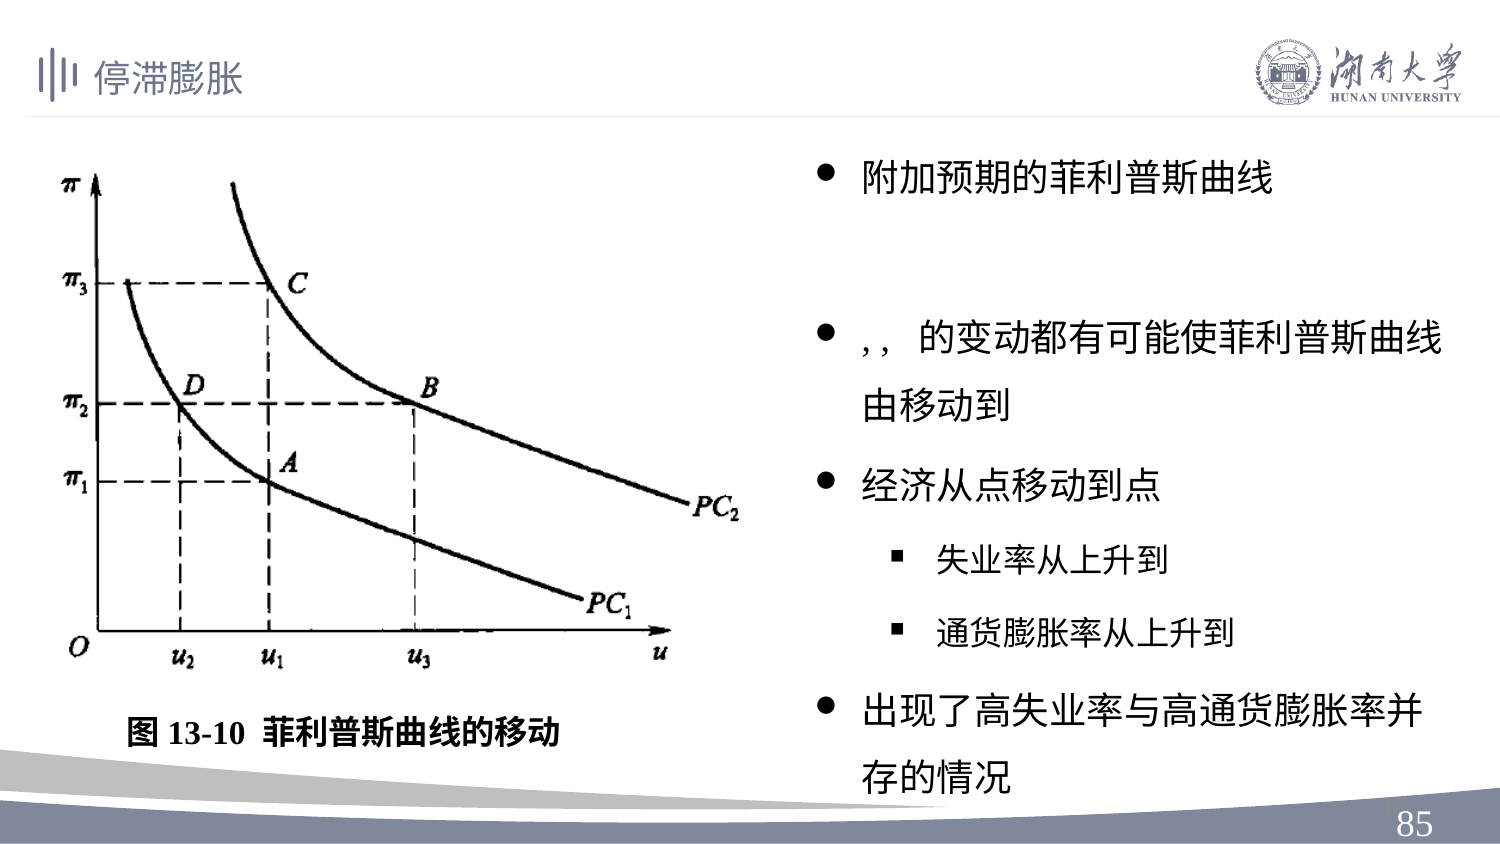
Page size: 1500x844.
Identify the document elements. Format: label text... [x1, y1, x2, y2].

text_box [39, 47, 78, 103]
picture [37, 159, 751, 685]
slide_number 85 [1074, 782, 1425, 827]
text_box 图13-10 菲利普斯曲线的移动 [0, 703, 726, 759]
picture [1249, 33, 1465, 109]
text_box 停滞膨胀 [79, 47, 1177, 108]
